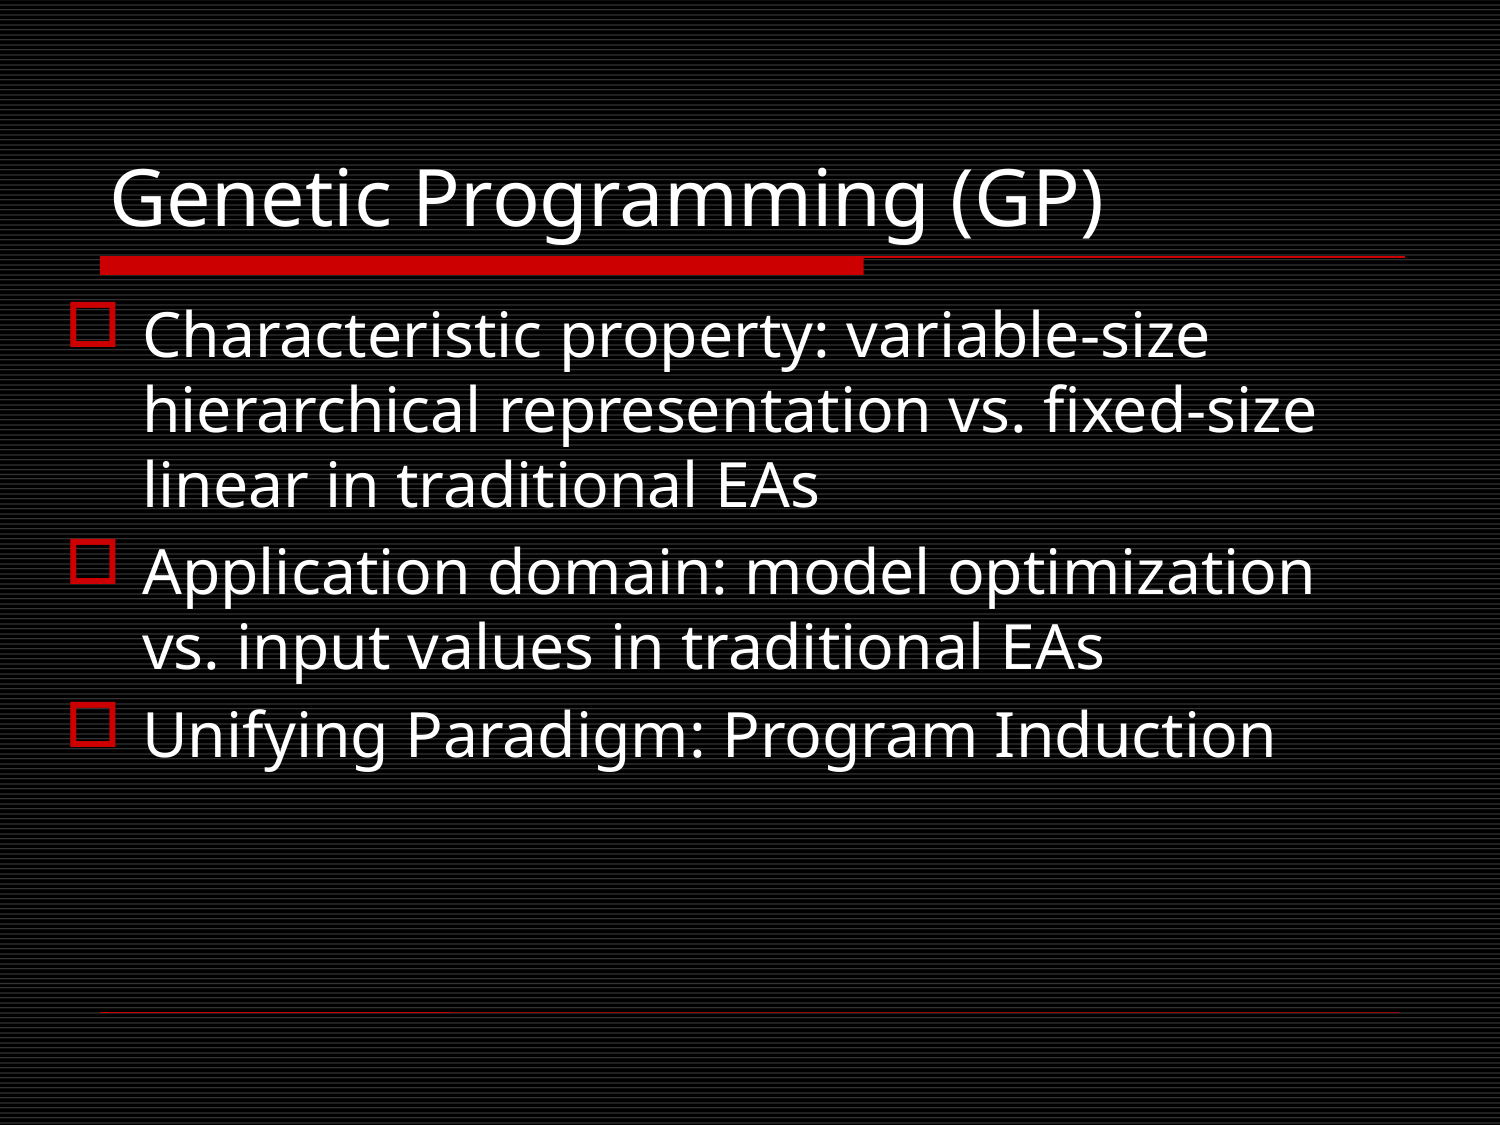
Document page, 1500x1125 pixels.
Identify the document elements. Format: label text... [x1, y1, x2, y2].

title Genetic Programming (GP) [94, 50, 1407, 250]
list Characteristic property: variable-size hierarchical representation vs. fixed-size linear in traditional EAs Application domain: model optimization vs. input values in traditional EAs Unifying Paradigm: Program Induction [50, 287, 1406, 988]
picture [0, 0, 1500, 1125]
